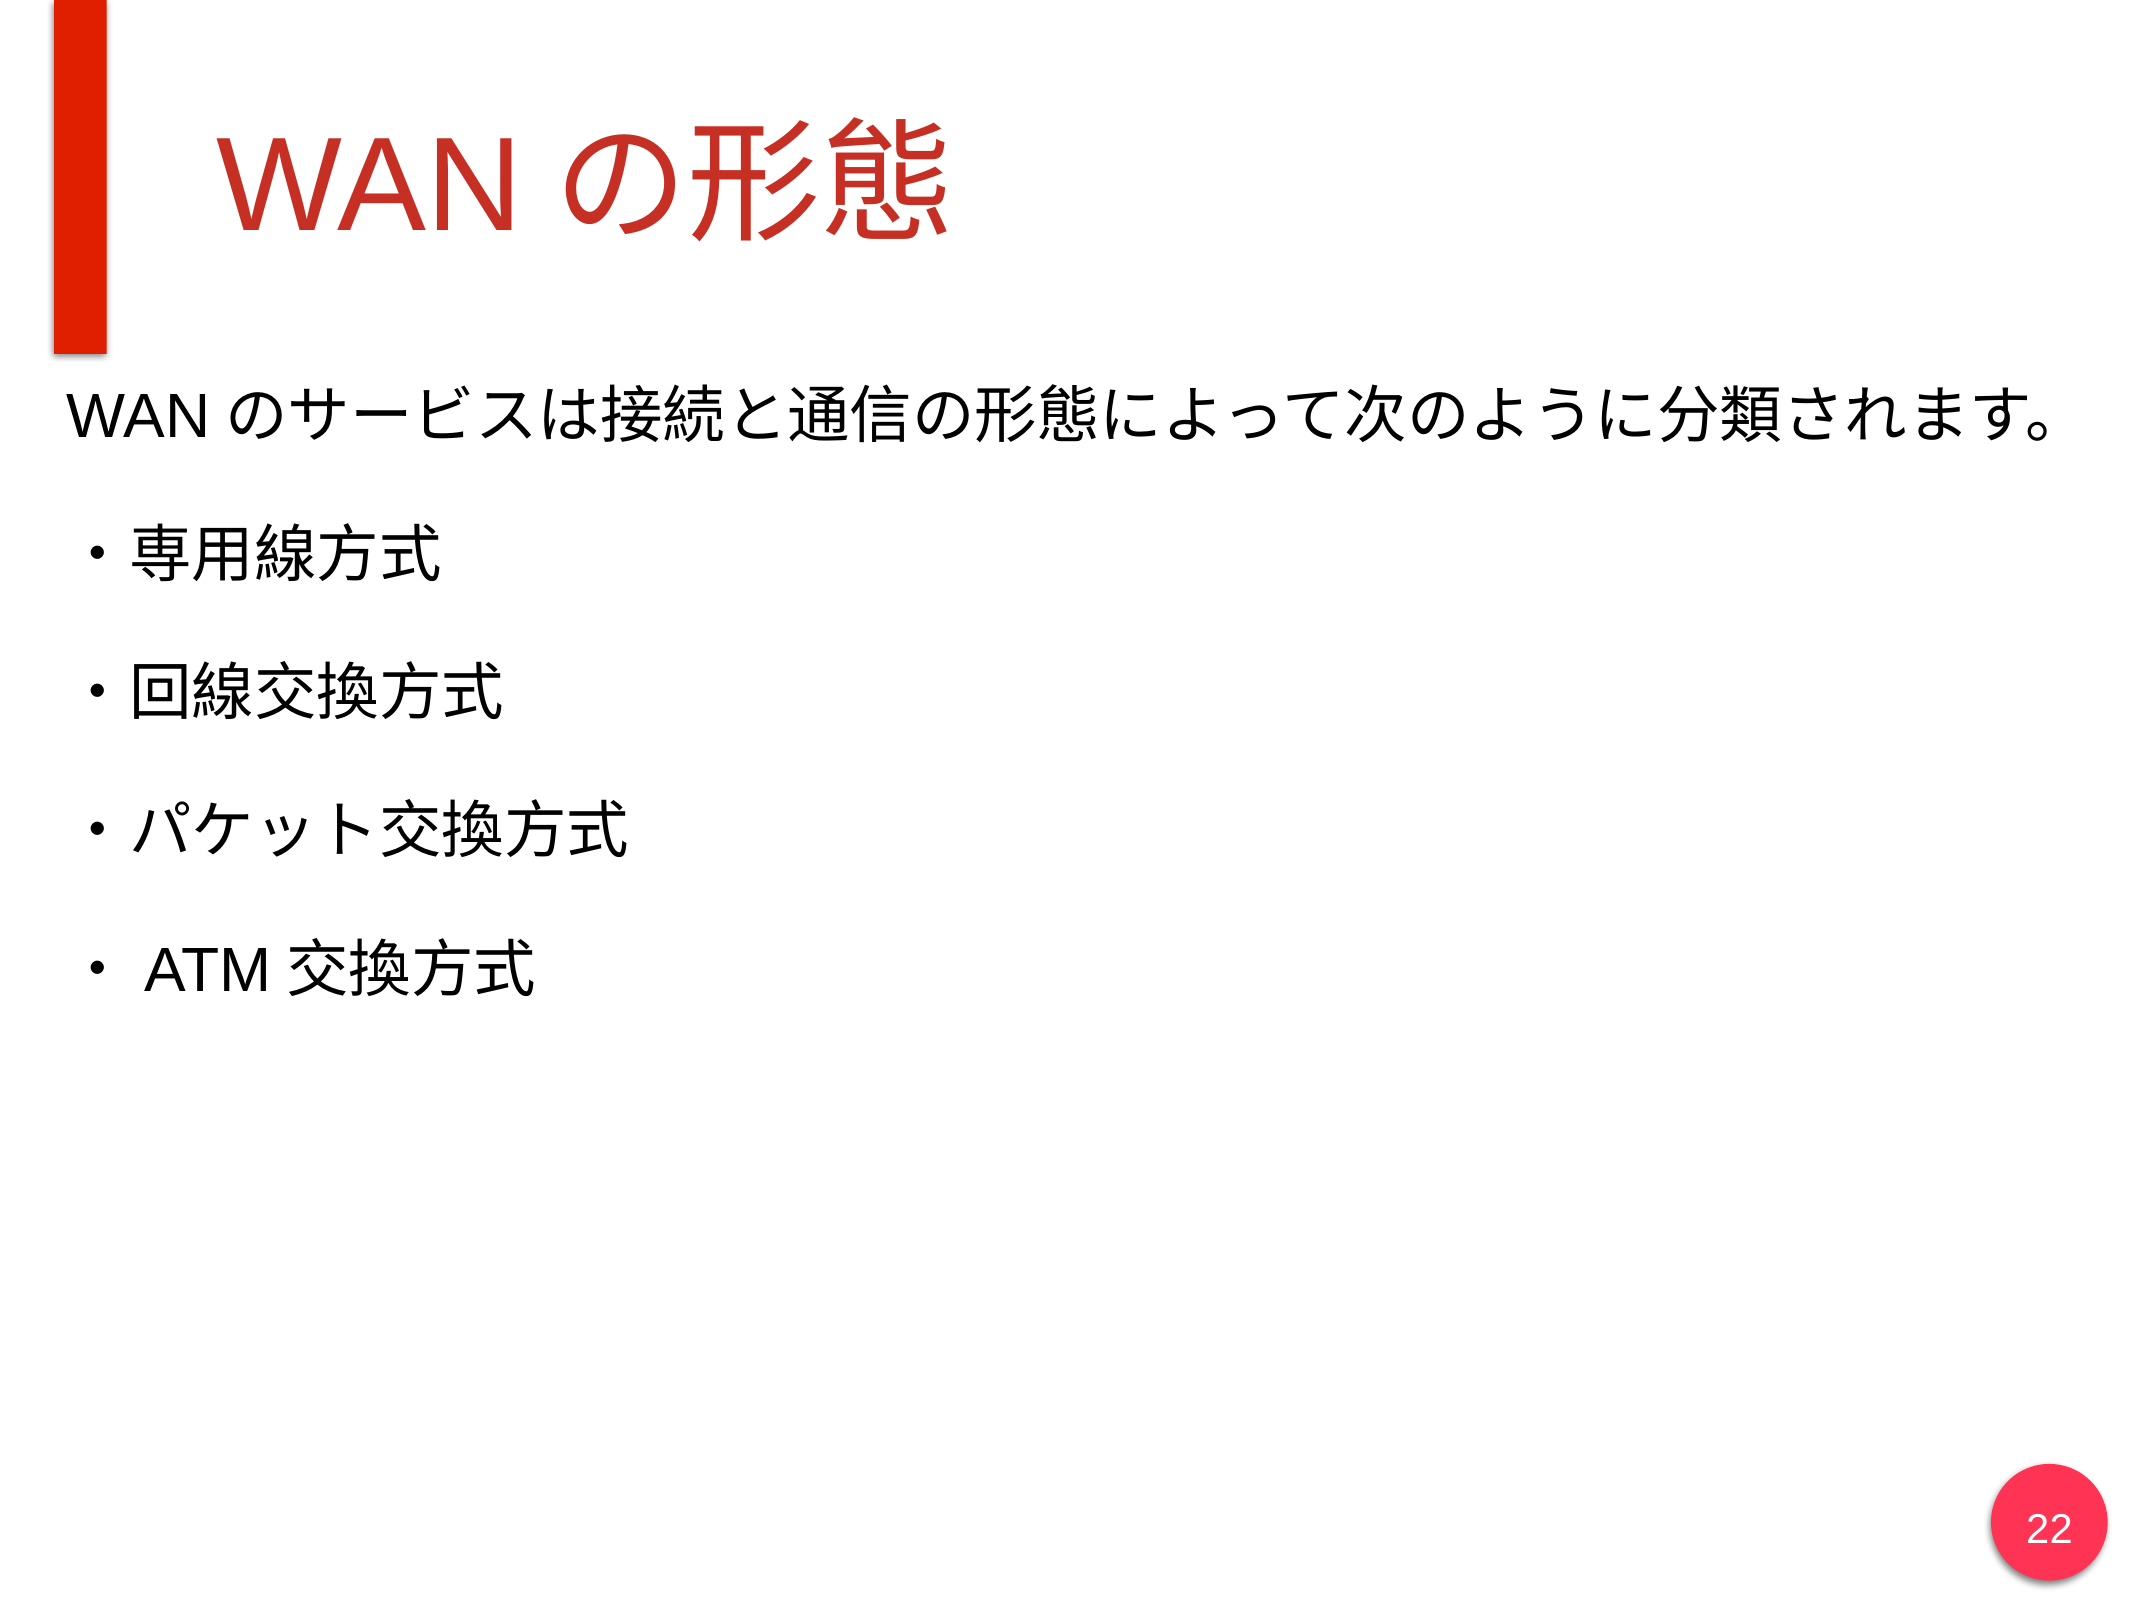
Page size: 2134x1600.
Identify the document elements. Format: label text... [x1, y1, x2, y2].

text_box WANのサービスは接続と通信の形態によって次のように分類されます。 ・専用線方式 ・回線交換方式 ・パケット交換方式 ・ATM交換方式 [58, 355, 2112, 1473]
title WANの形態 [208, 18, 2030, 336]
slide_number 22 [2012, 1493, 2087, 1600]
